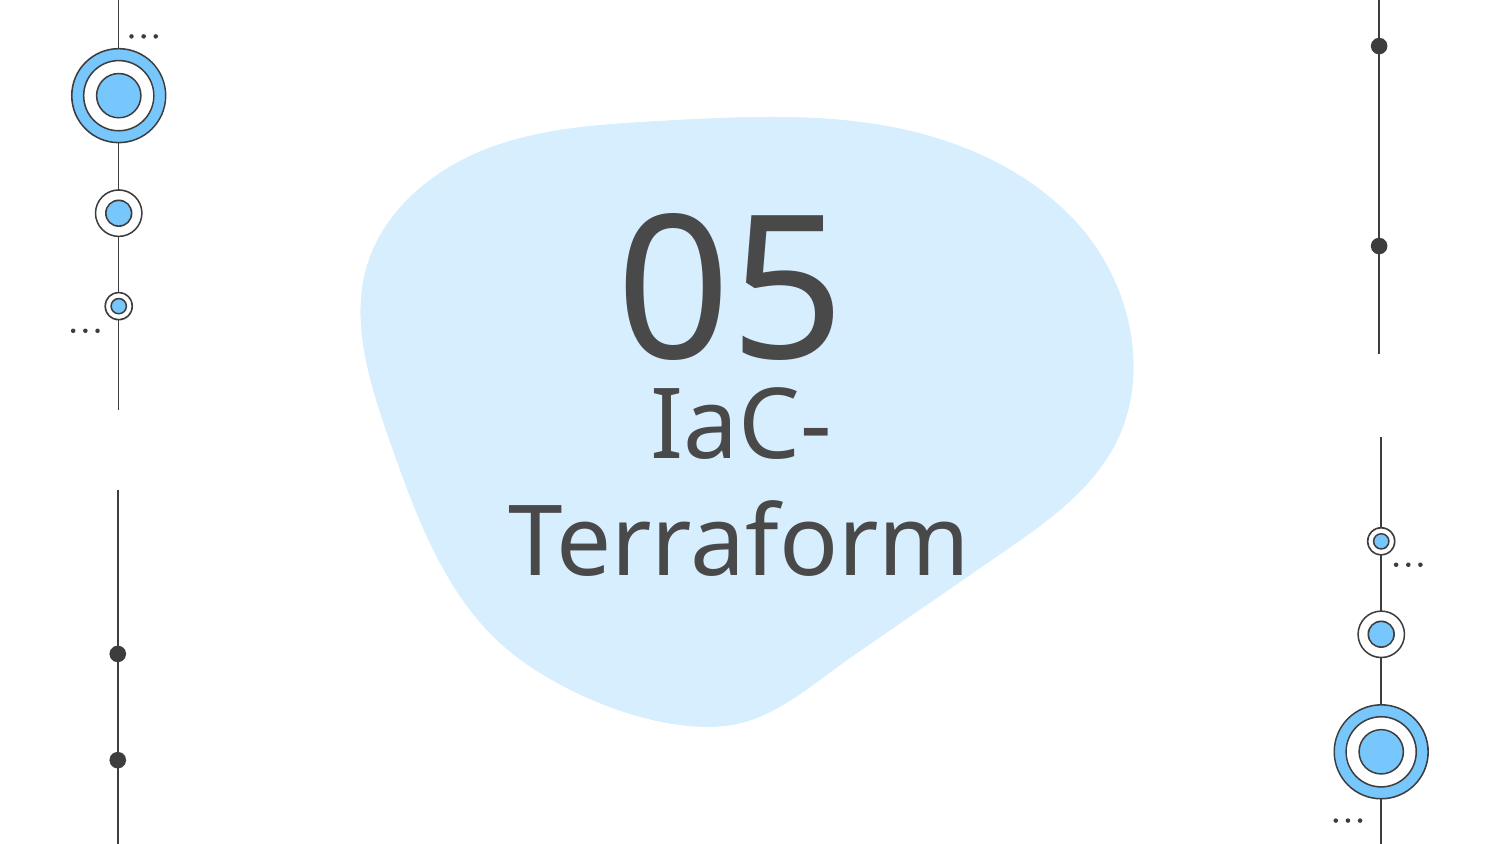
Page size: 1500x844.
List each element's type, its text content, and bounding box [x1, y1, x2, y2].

title IaC-Terraform [415, 411, 1064, 544]
title 05 [487, 190, 975, 366]
